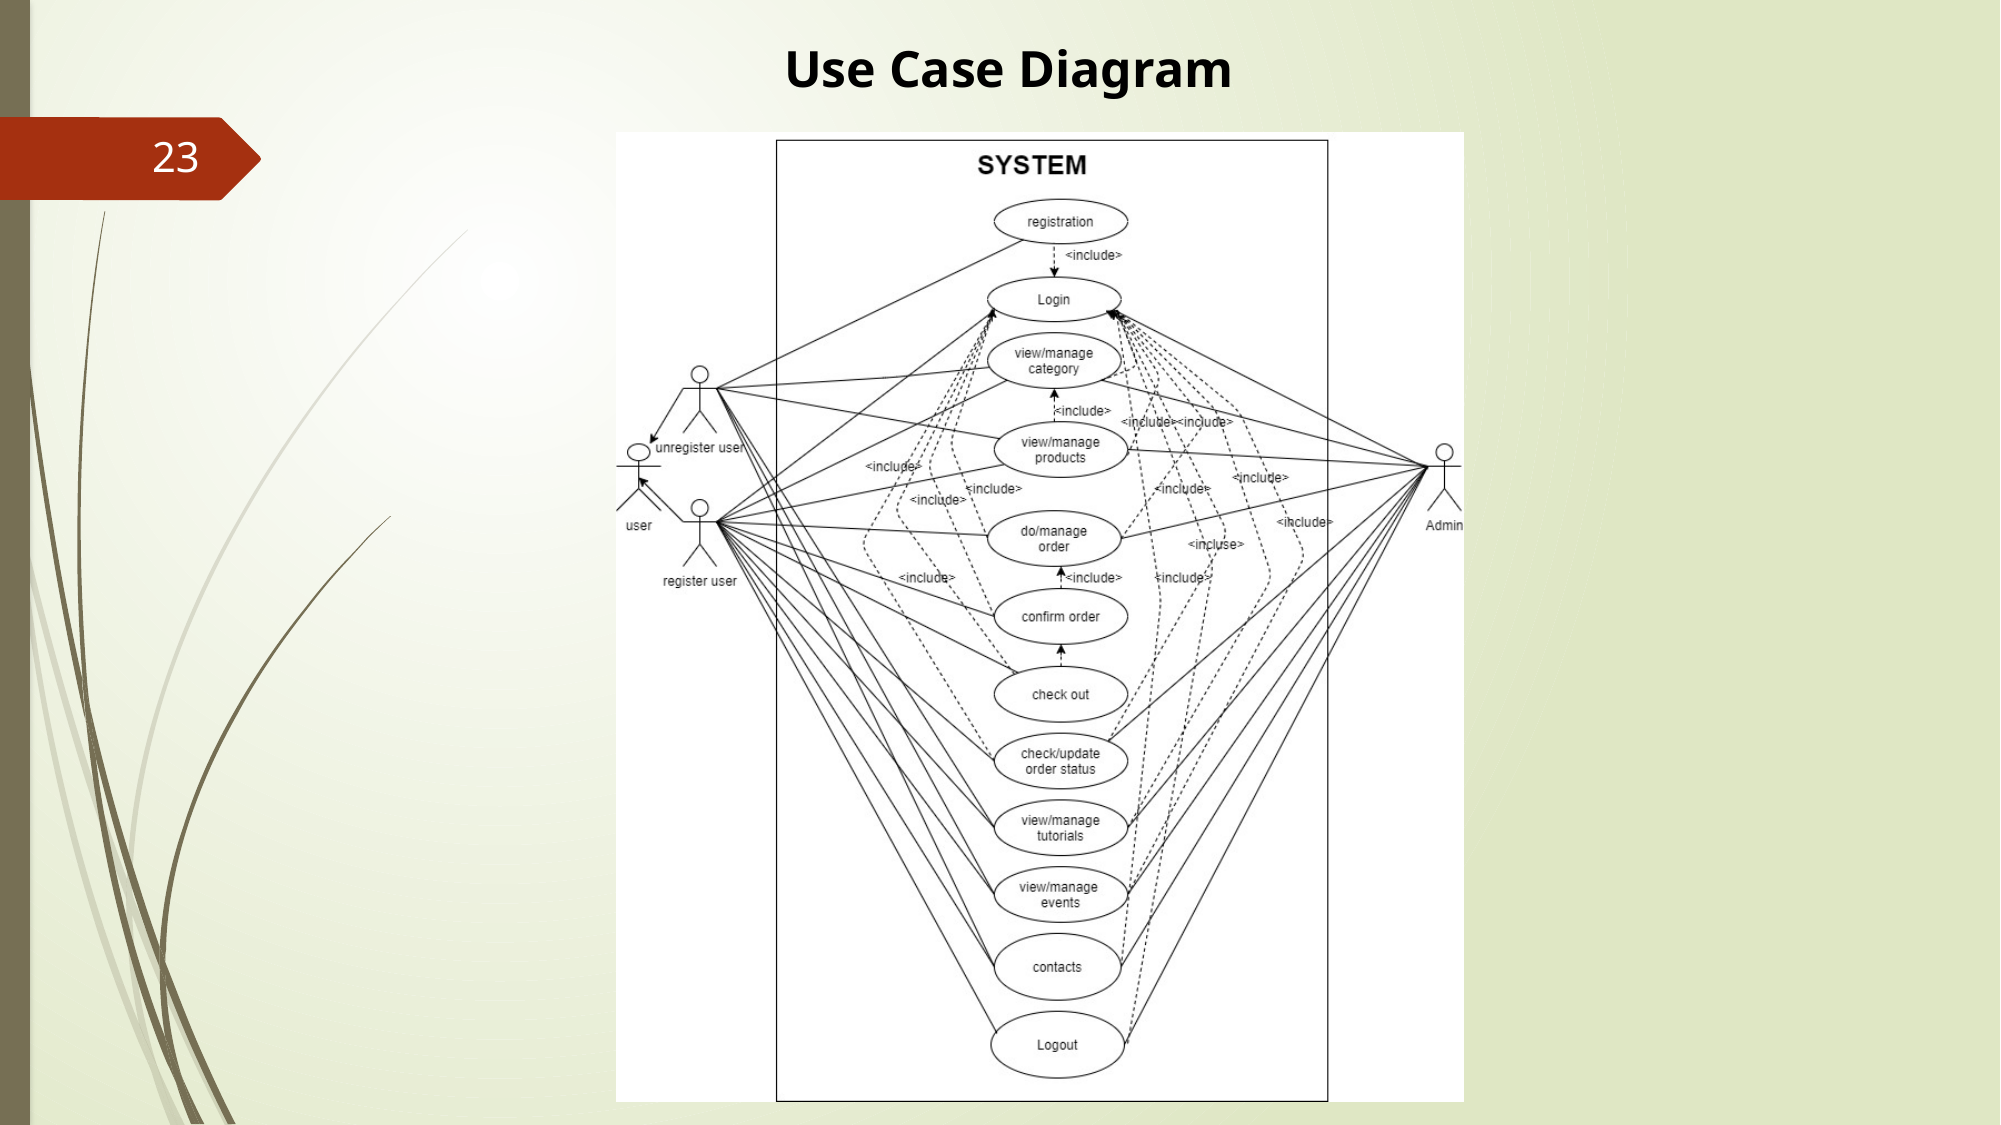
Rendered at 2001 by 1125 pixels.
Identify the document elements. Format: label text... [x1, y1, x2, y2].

picture [615, 132, 1465, 1102]
slide_number 23 [87, 129, 216, 190]
text_box Use Case Diagram [769, 29, 1255, 105]
